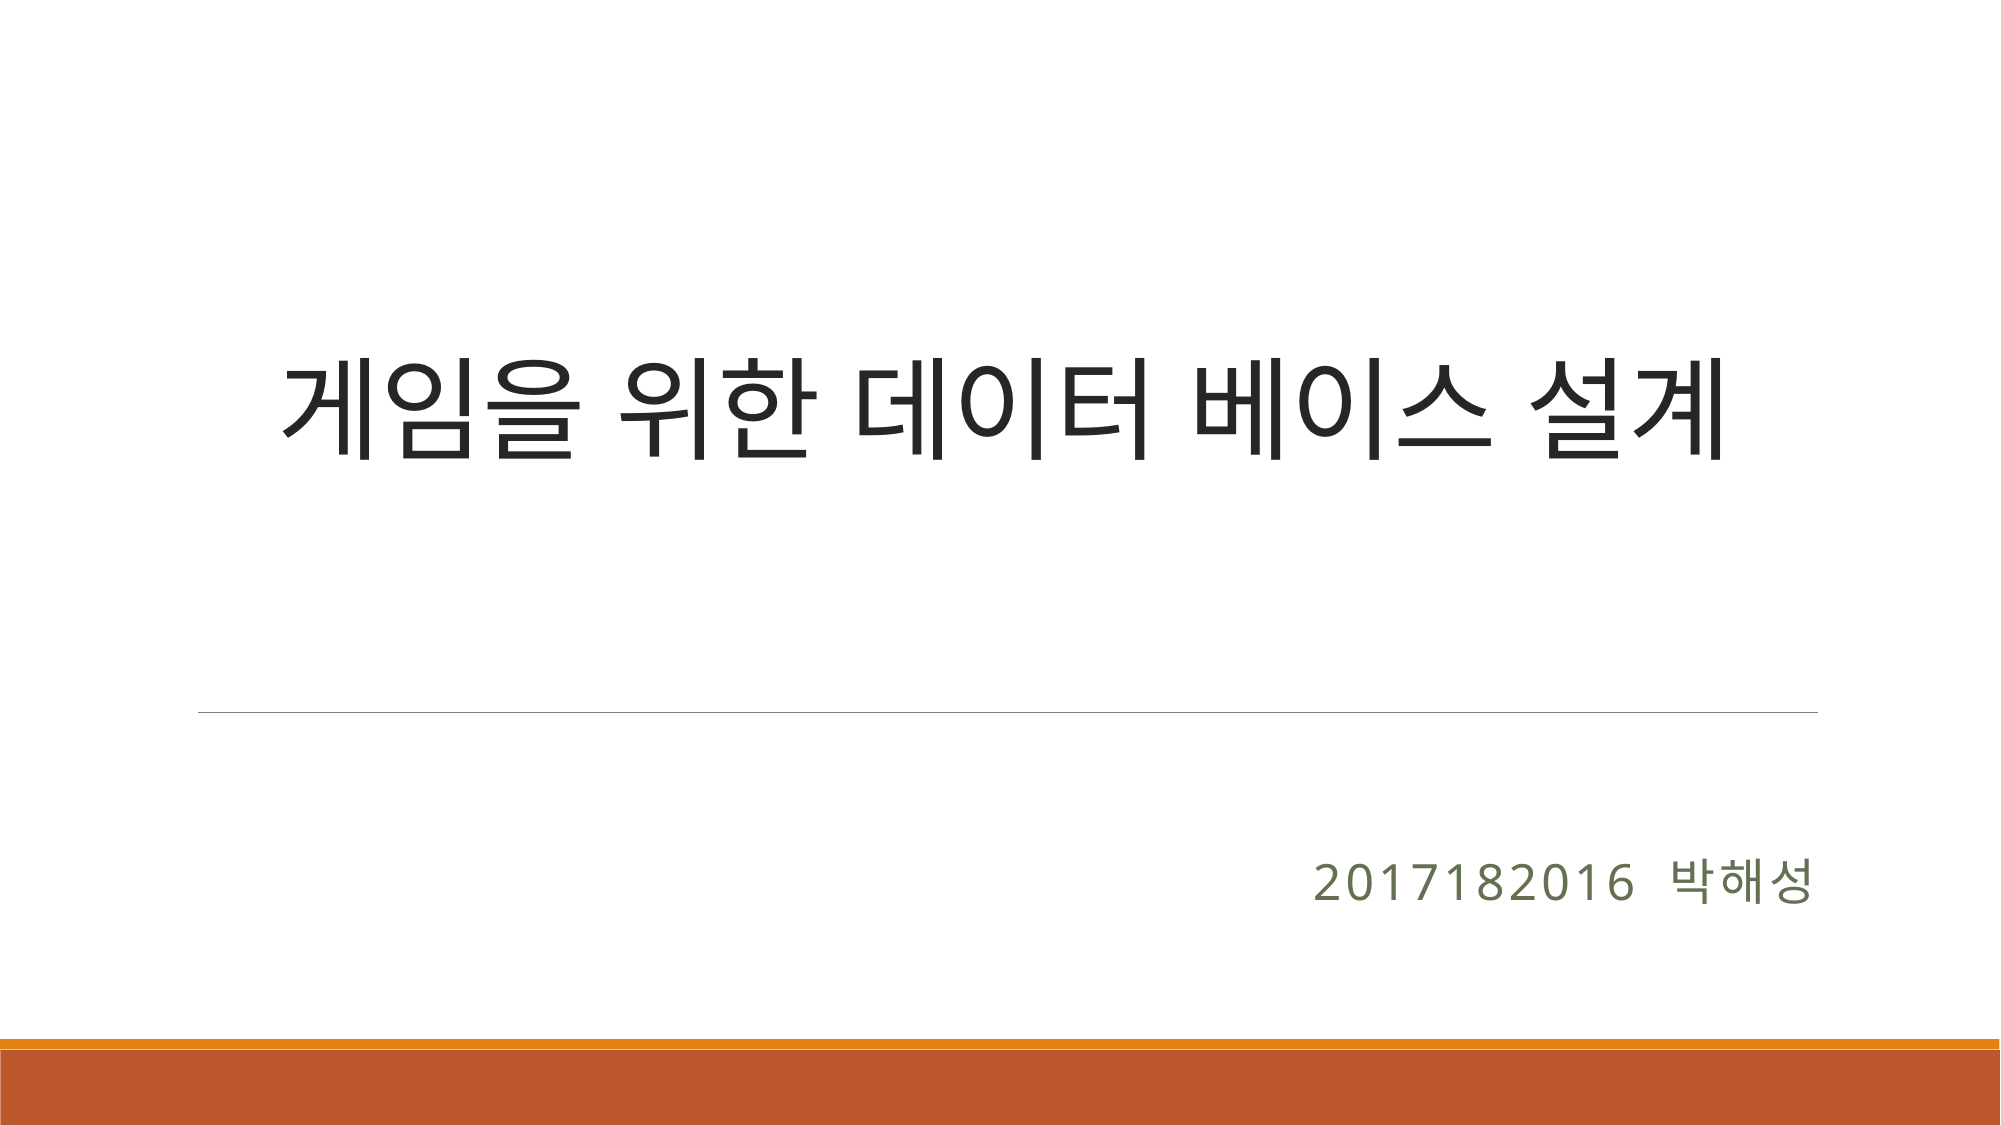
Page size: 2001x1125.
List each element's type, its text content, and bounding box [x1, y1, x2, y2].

subtitle 2017182016 박해성 [180, 730, 1831, 919]
title 게임을 위한 데이터 베이스 설계 [180, 124, 1830, 710]
